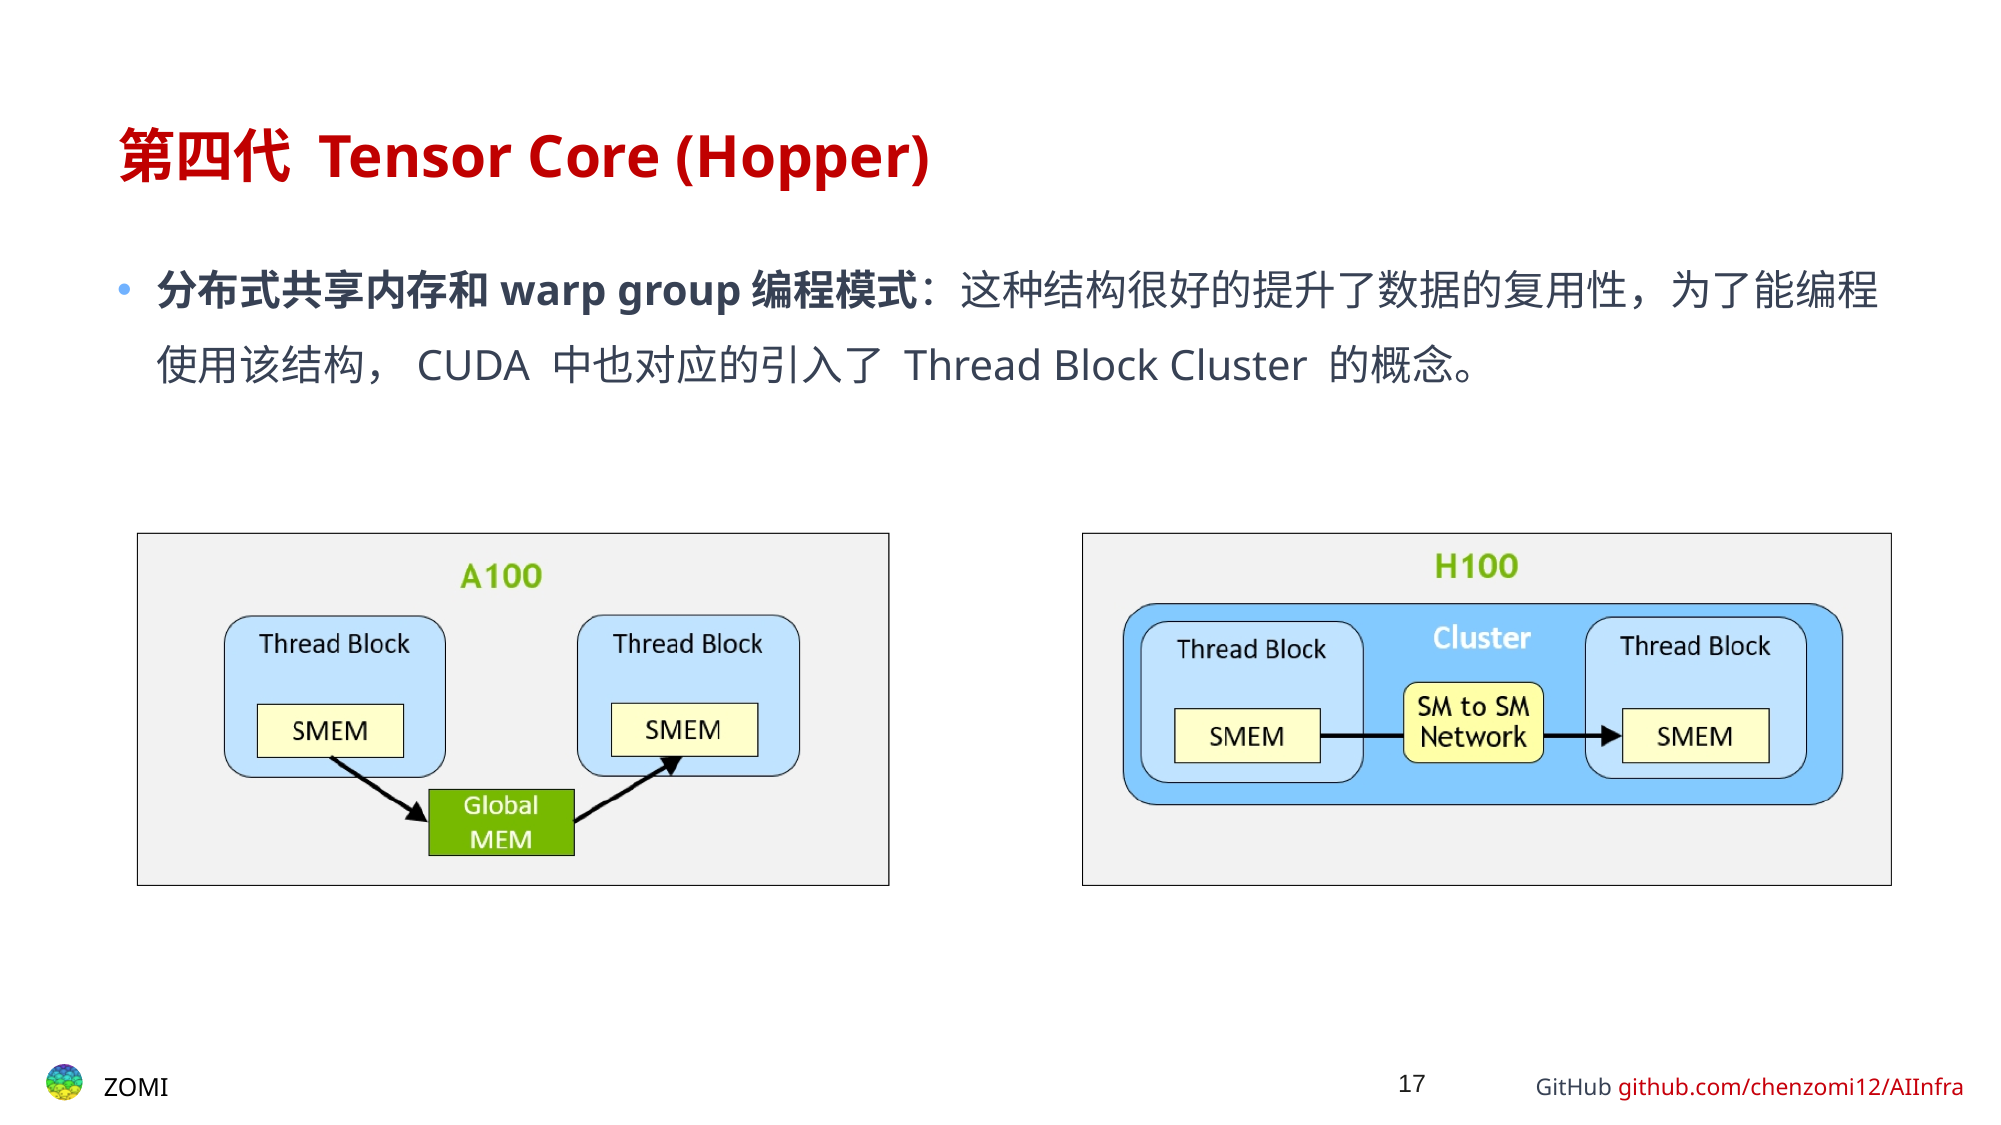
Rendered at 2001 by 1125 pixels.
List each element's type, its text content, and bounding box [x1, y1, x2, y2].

list 分布式共享内存和warp group编程模式：这种结构很好的提升了数据的复用性，为了能编程使用该结构，CUDA 中也对应的引入了 Thread Block Cluster 的概念。 [102, 231, 1901, 421]
picture [127, 521, 1901, 894]
picture [47, 1065, 82, 1100]
title 第四代 Tensor Core (Hopper) [102, 111, 1901, 209]
